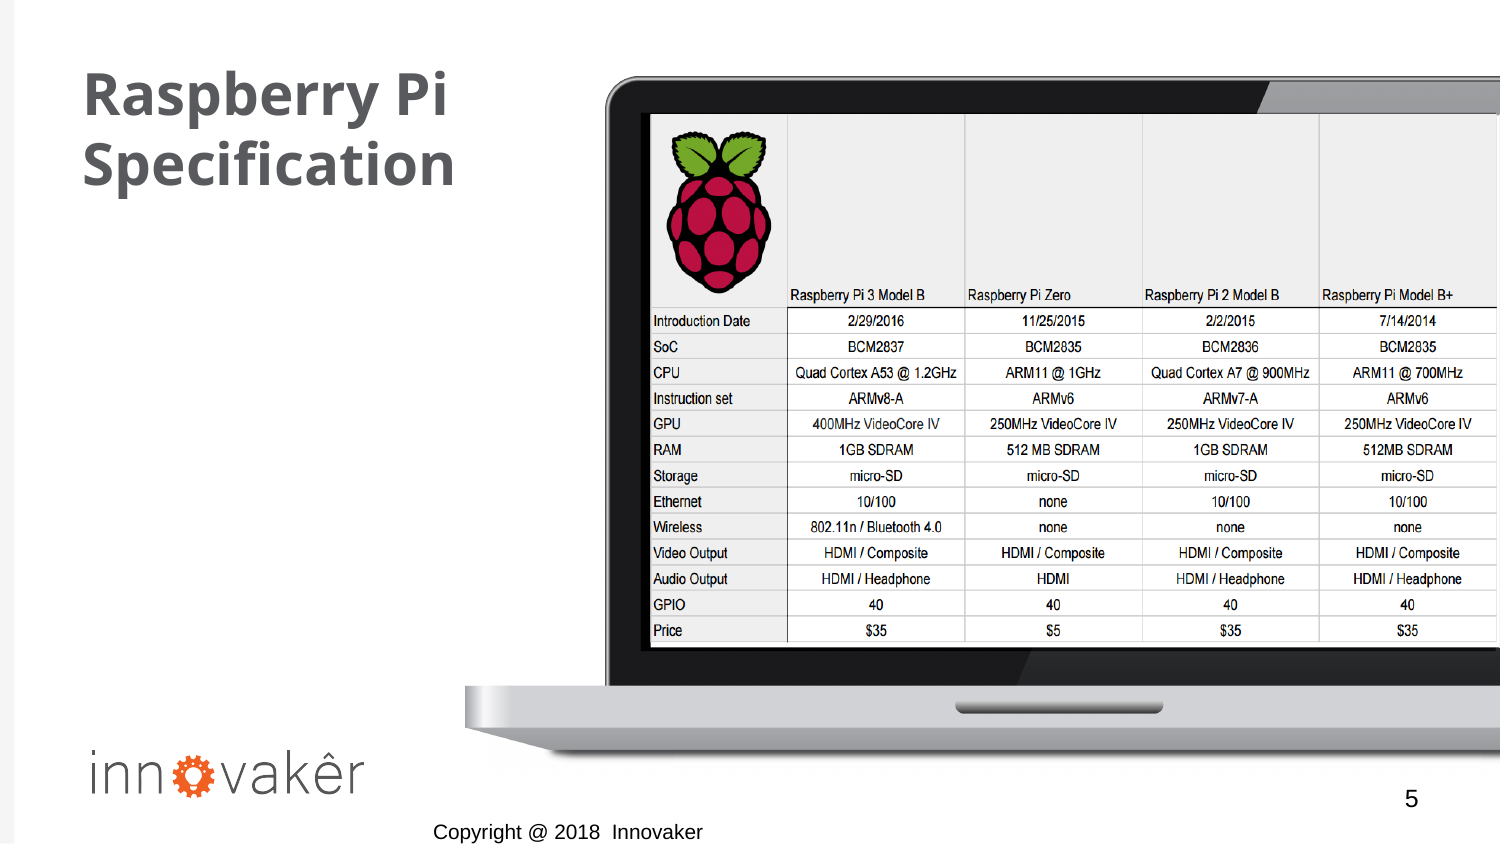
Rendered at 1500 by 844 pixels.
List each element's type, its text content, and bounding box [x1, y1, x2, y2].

text_box Copyright @ 2018 Innovaker [402, 816, 734, 844]
text_box Raspberry Pi Specification [67, 42, 1248, 358]
picture [92, 750, 365, 798]
slide_number 5 [1389, 782, 1480, 830]
picture [465, 75, 1500, 774]
